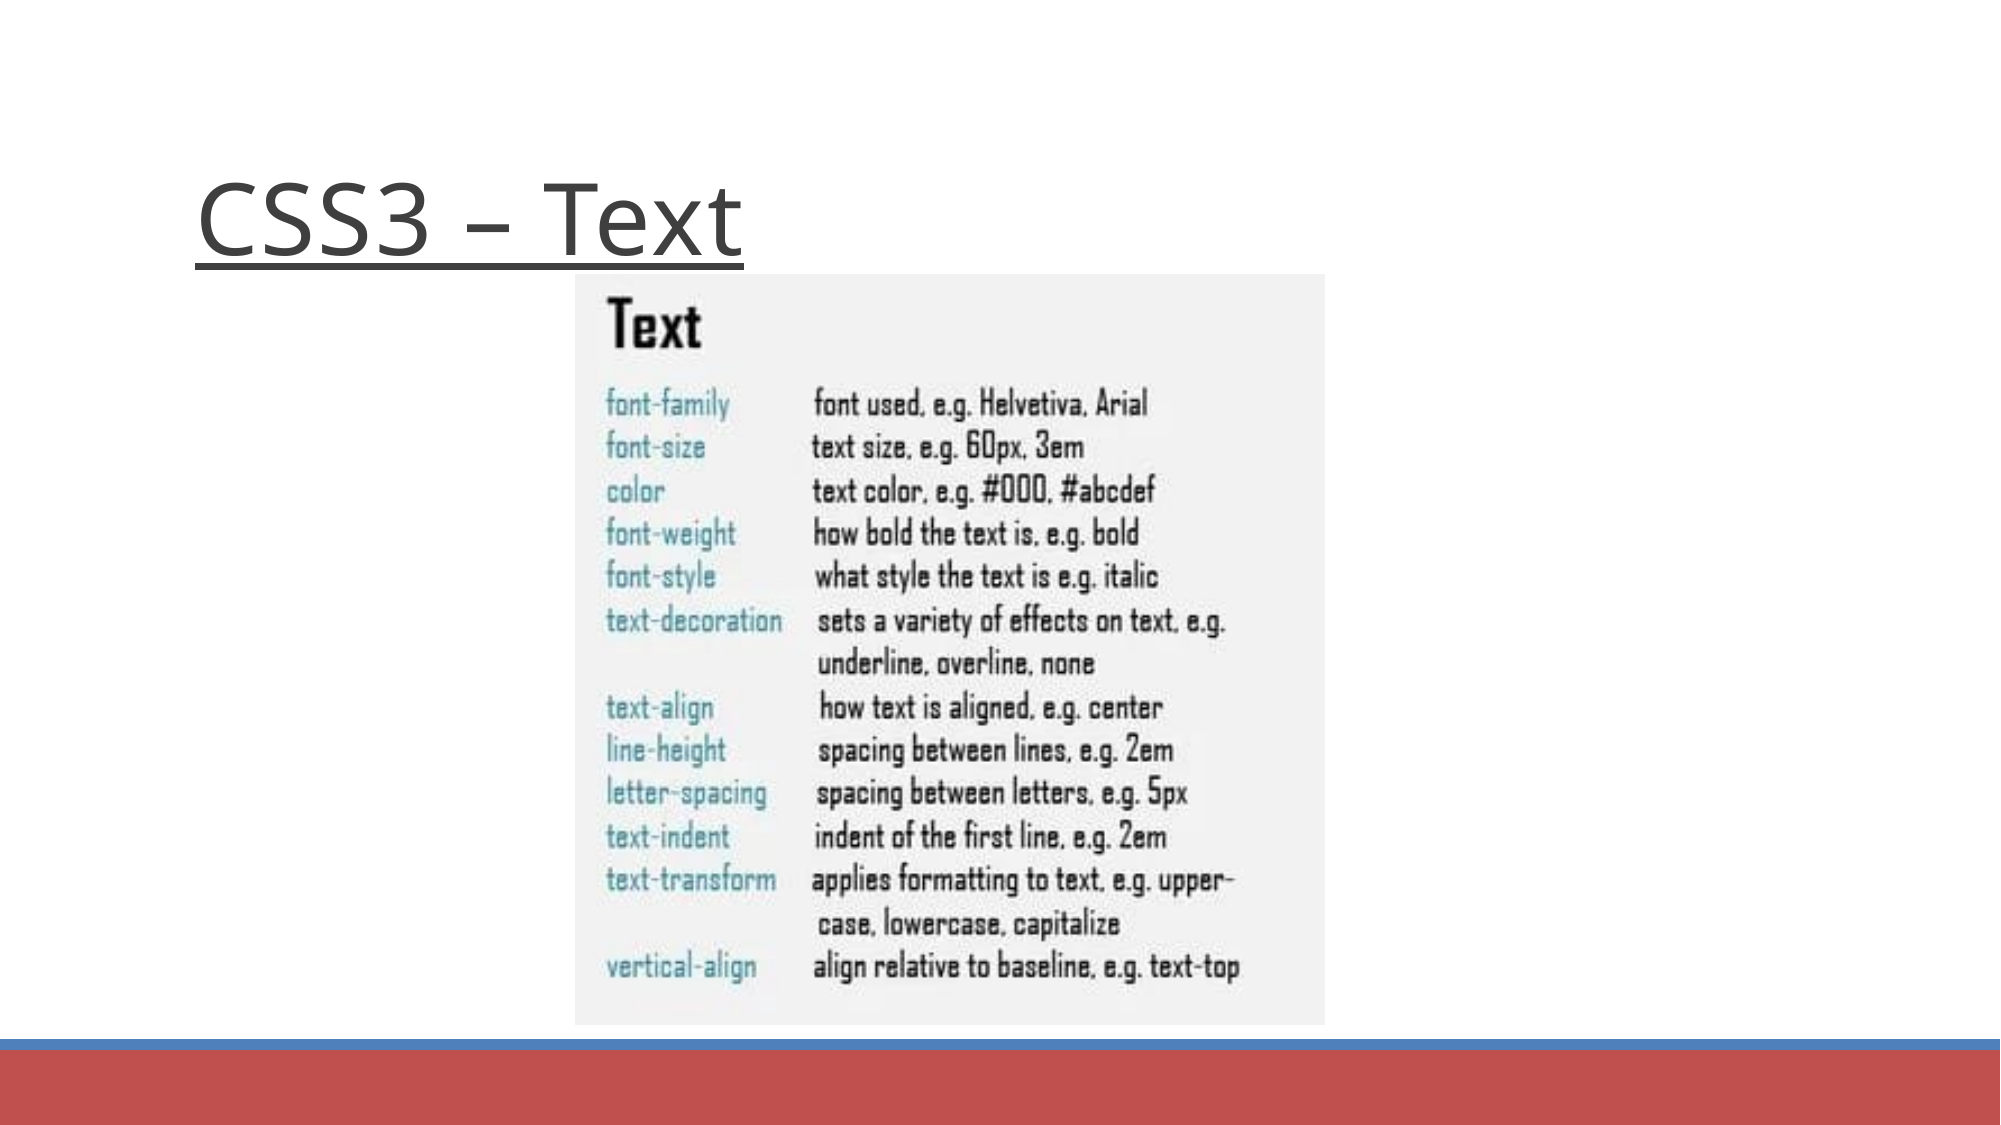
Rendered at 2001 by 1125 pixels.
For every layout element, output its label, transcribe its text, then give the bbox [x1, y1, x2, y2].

title CSS3 – Text [166, 153, 1834, 396]
picture [574, 274, 1326, 1026]
